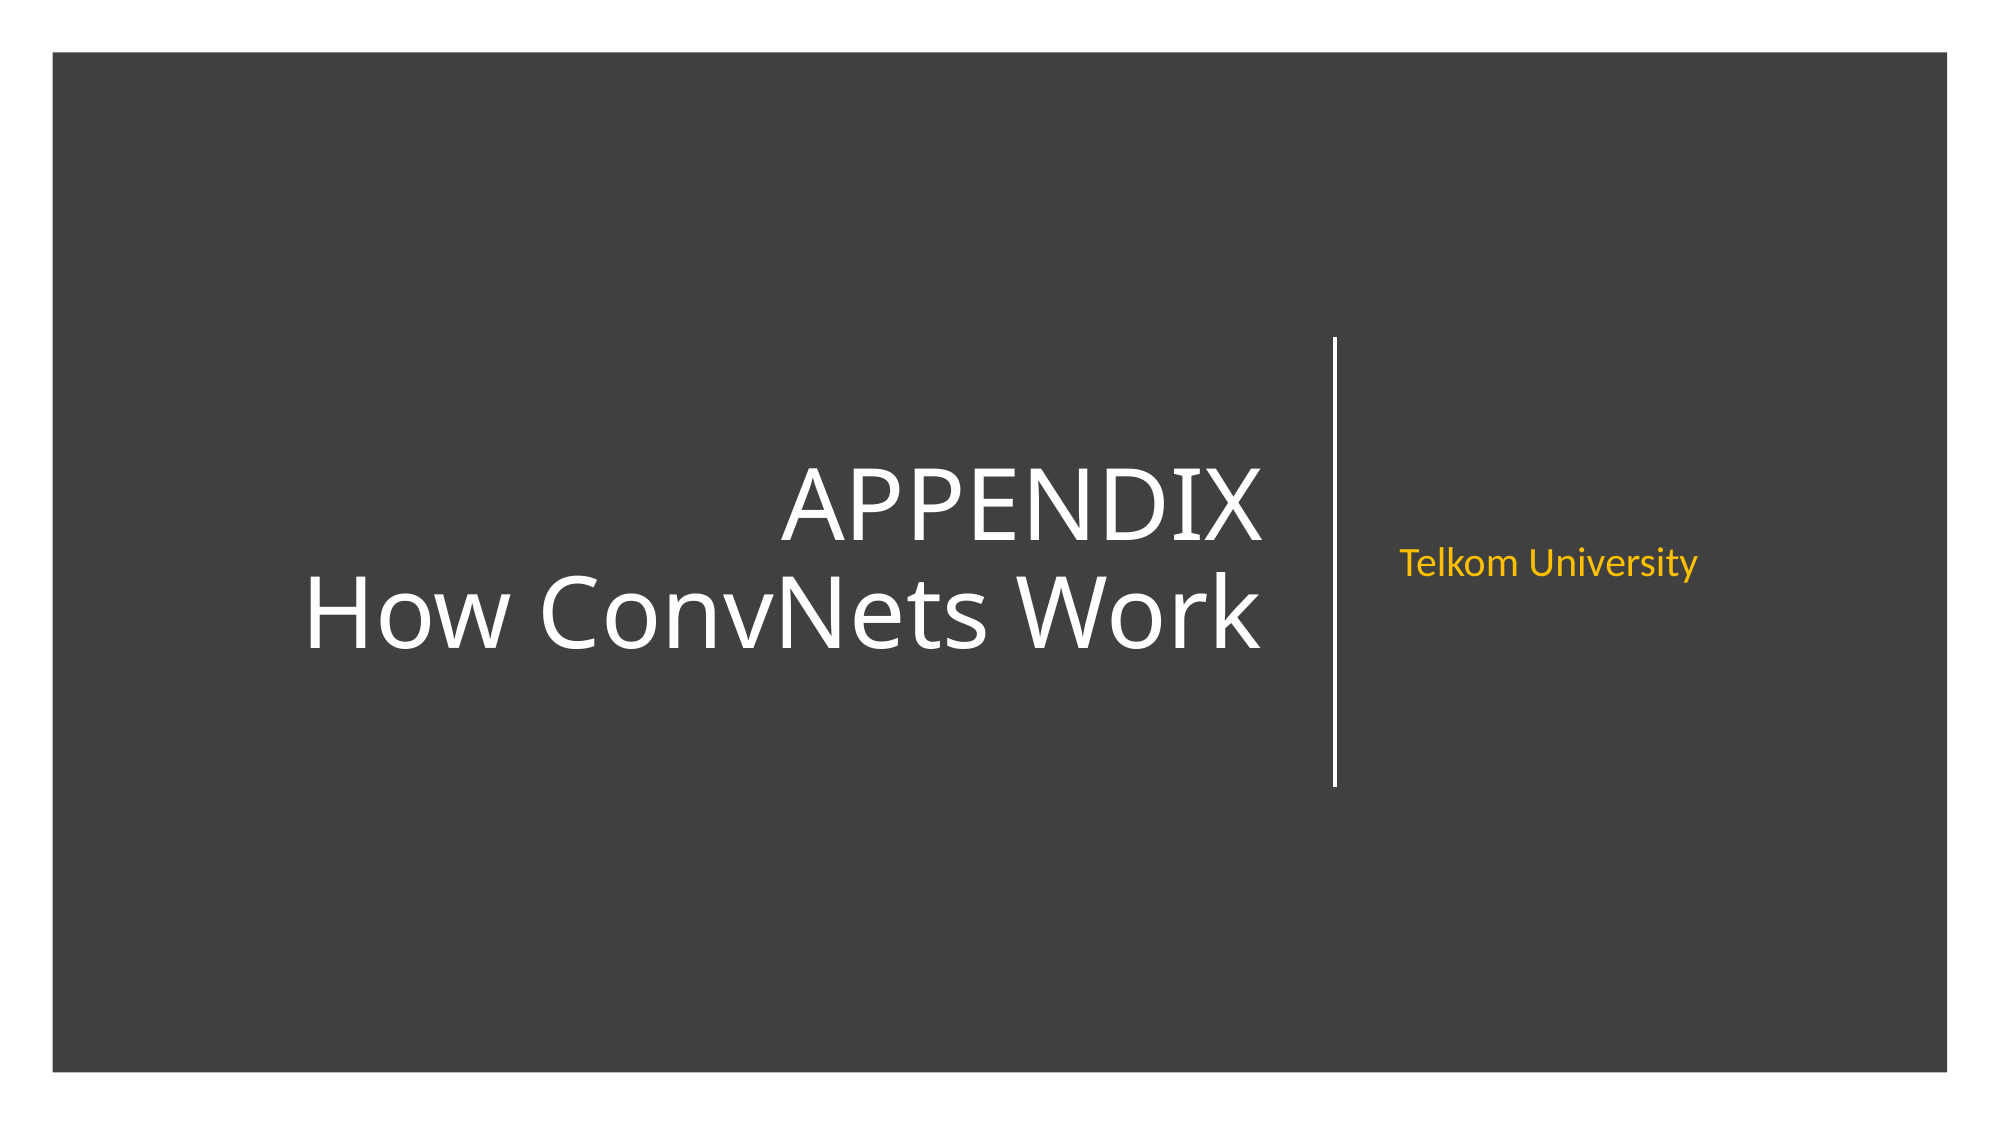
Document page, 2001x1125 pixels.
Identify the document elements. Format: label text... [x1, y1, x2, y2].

text_box [52, 51, 1948, 1073]
title APPENDIX How ConvNets Work [168, 158, 1278, 967]
subtitle Telkom University [1384, 158, 1829, 967]
